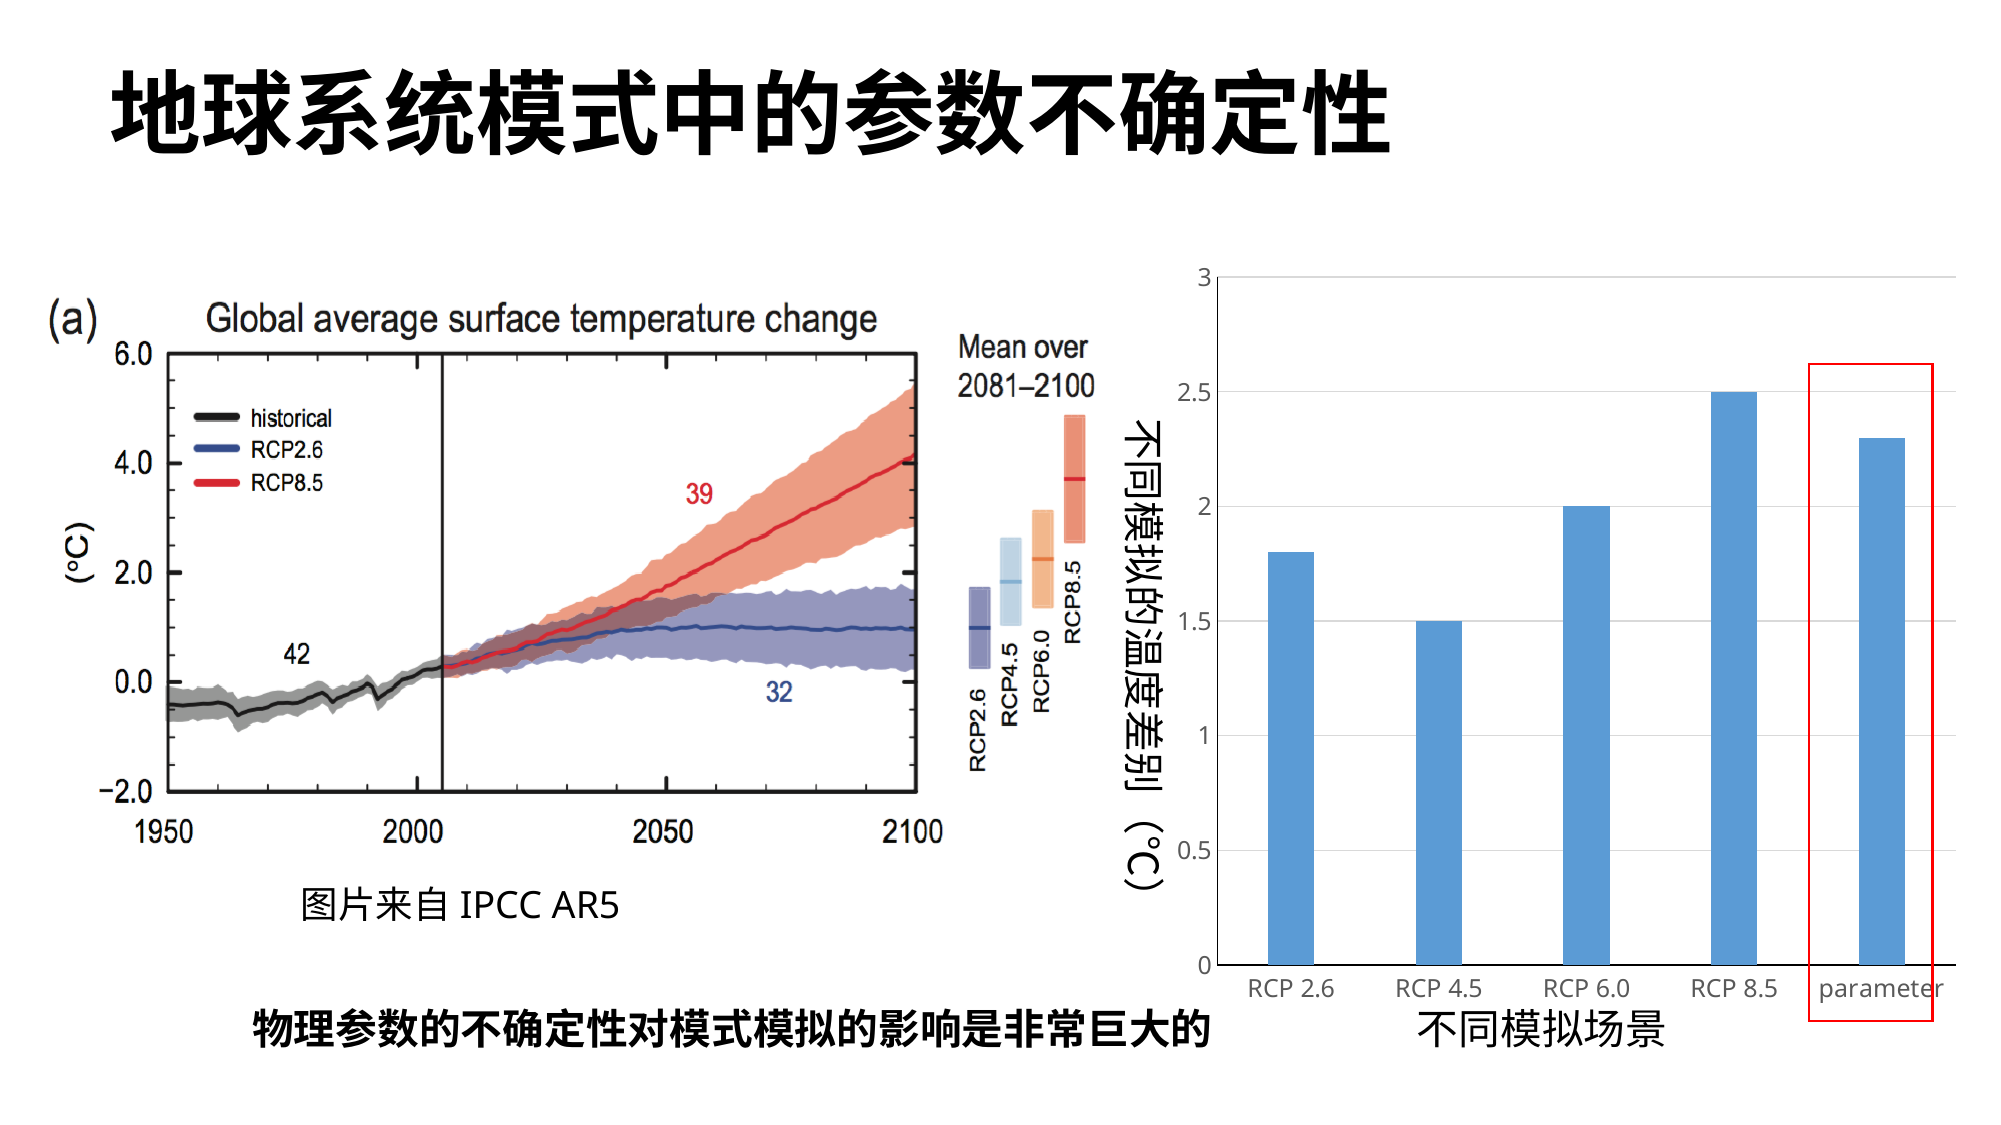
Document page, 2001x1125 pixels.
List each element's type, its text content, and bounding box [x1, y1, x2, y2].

picture [22, 270, 1112, 878]
text_box 物理参数的不确定性对模式模拟的影响是非常巨大的 [237, 995, 1112, 1060]
text_box 图片来自IPCC AR5 [286, 878, 636, 934]
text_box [1112, 244, 1972, 1061]
title 地球系统模式中的参数不确定性 [94, 9, 1820, 227]
